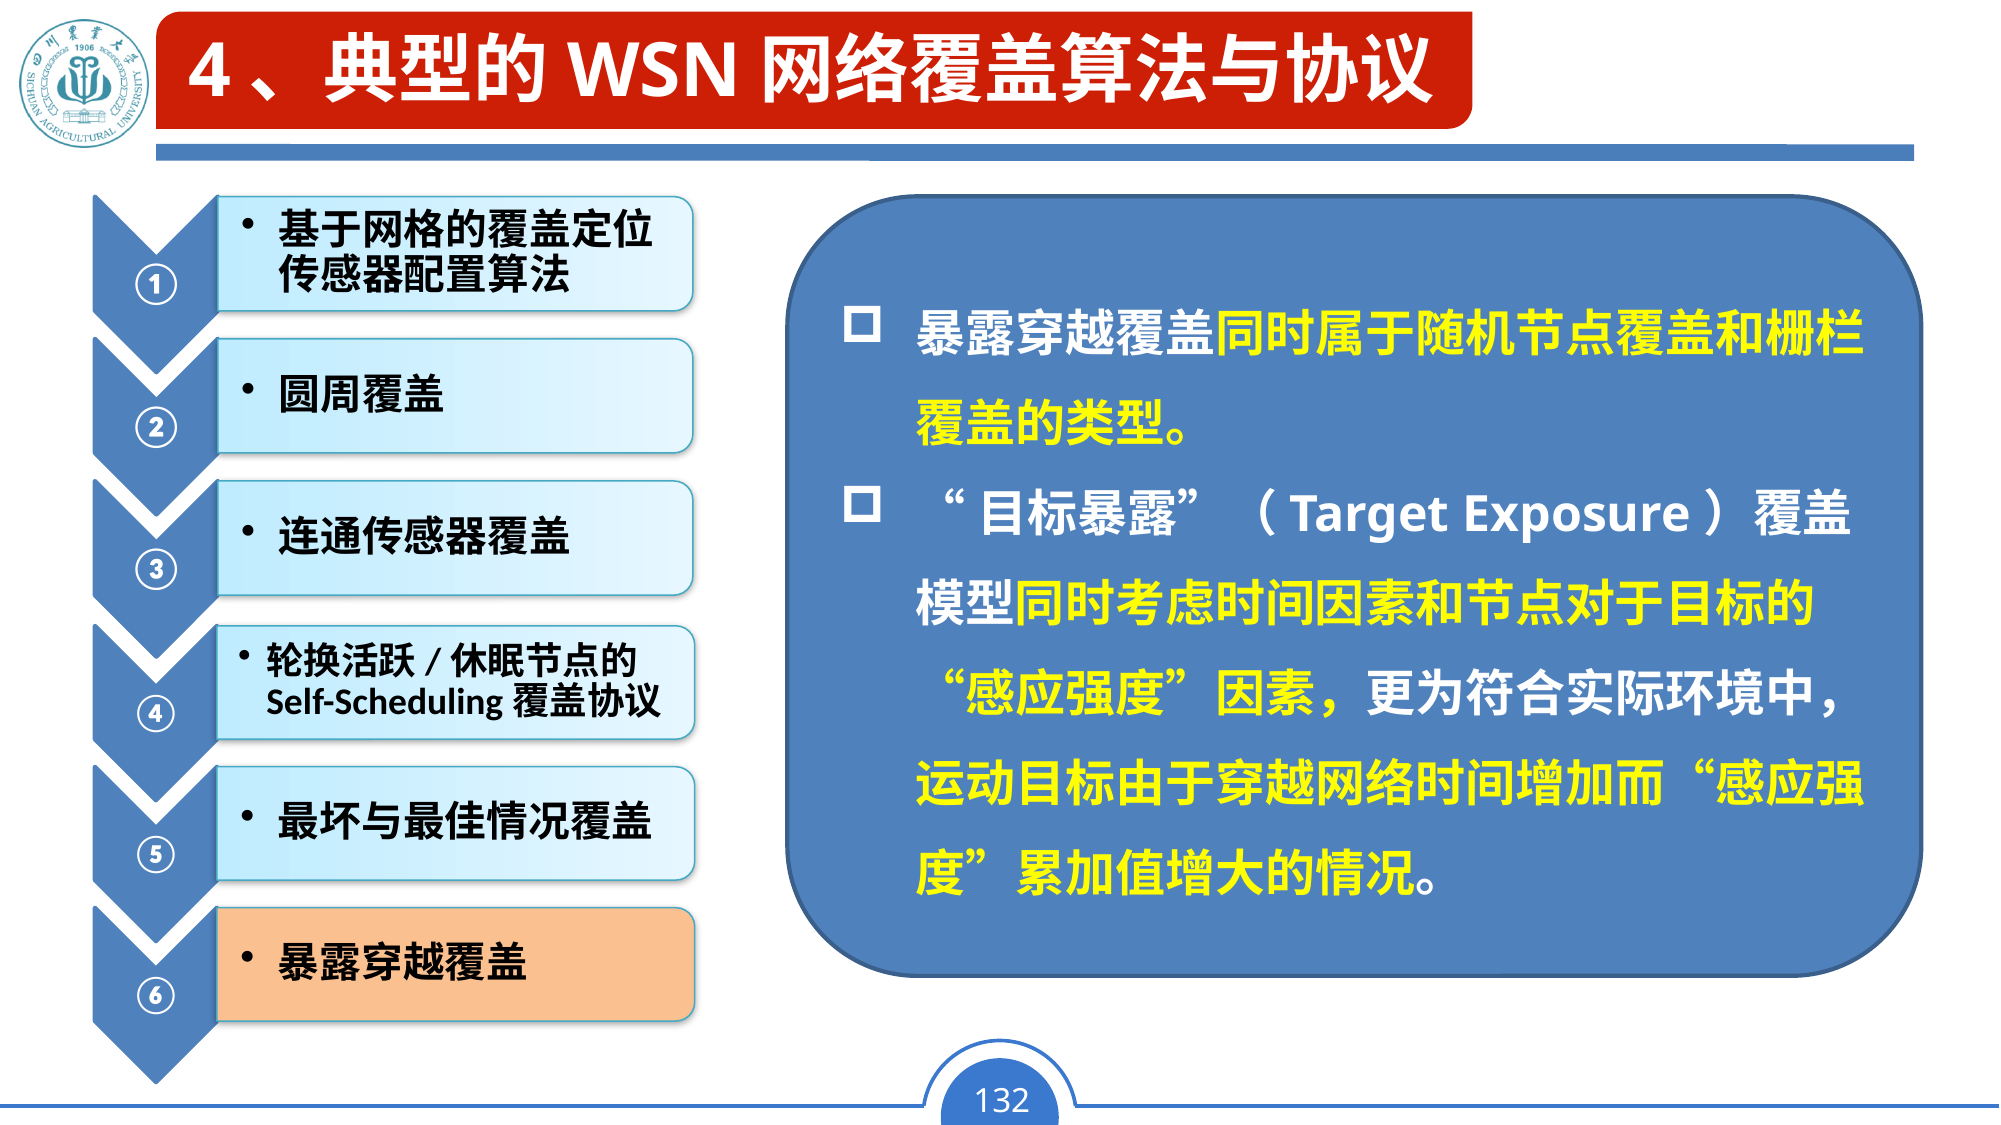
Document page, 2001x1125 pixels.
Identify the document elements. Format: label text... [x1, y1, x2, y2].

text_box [94, 196, 694, 658]
title 4、典型的WSN网络覆盖算法与协议 [173, 14, 1910, 126]
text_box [94, 663, 695, 1083]
text_box 暴露穿越覆盖同时属于随机节点覆盖和栅栏覆盖的类型。 “目标暴露”（Target Exposure）覆盖模型同时考虑时间因素和节点对于目标的“感应强度”因素，更为符合实际环境中，运动目标由于穿越网络时间增加而“感应强度”累加值增大的情况。 [785, 194, 1924, 978]
